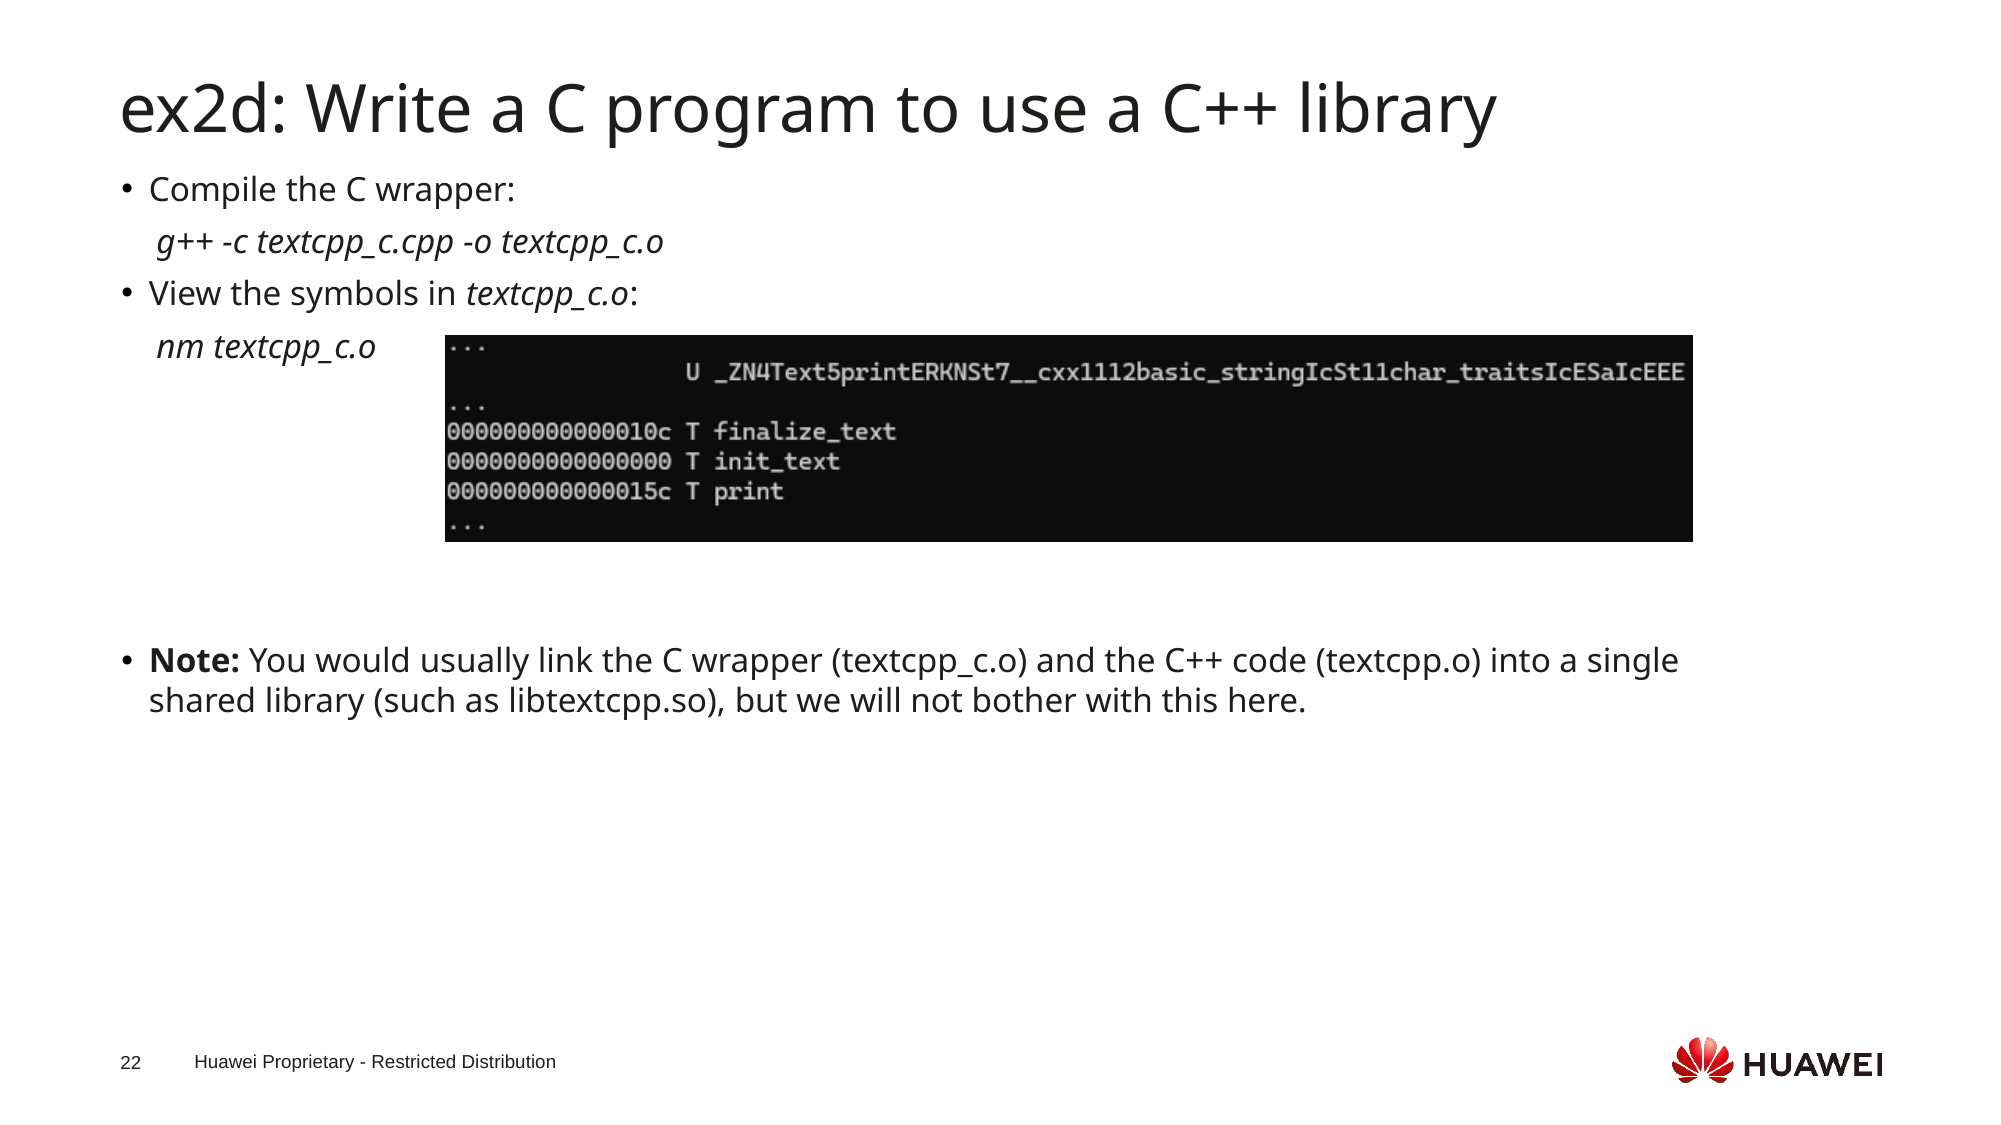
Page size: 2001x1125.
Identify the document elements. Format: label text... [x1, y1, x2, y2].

list Compile the C wrapper: g++ -c textcpp_c.cpp -o textcpp_c.o View the symbols in textcpp_c.o: nm textcpp_c.o Note: You would usually link the C wrapper (textcpp_c.o) and the C++ code (textcpp.o) into a single shared library (such as libtextcpp.so), but we will not bother with this here. [119, 167, 1777, 1015]
picture [1672, 1037, 1882, 1083]
picture [445, 335, 1693, 542]
subtitle ex2d: Write a C program to use a C++ library [119, 74, 1882, 168]
